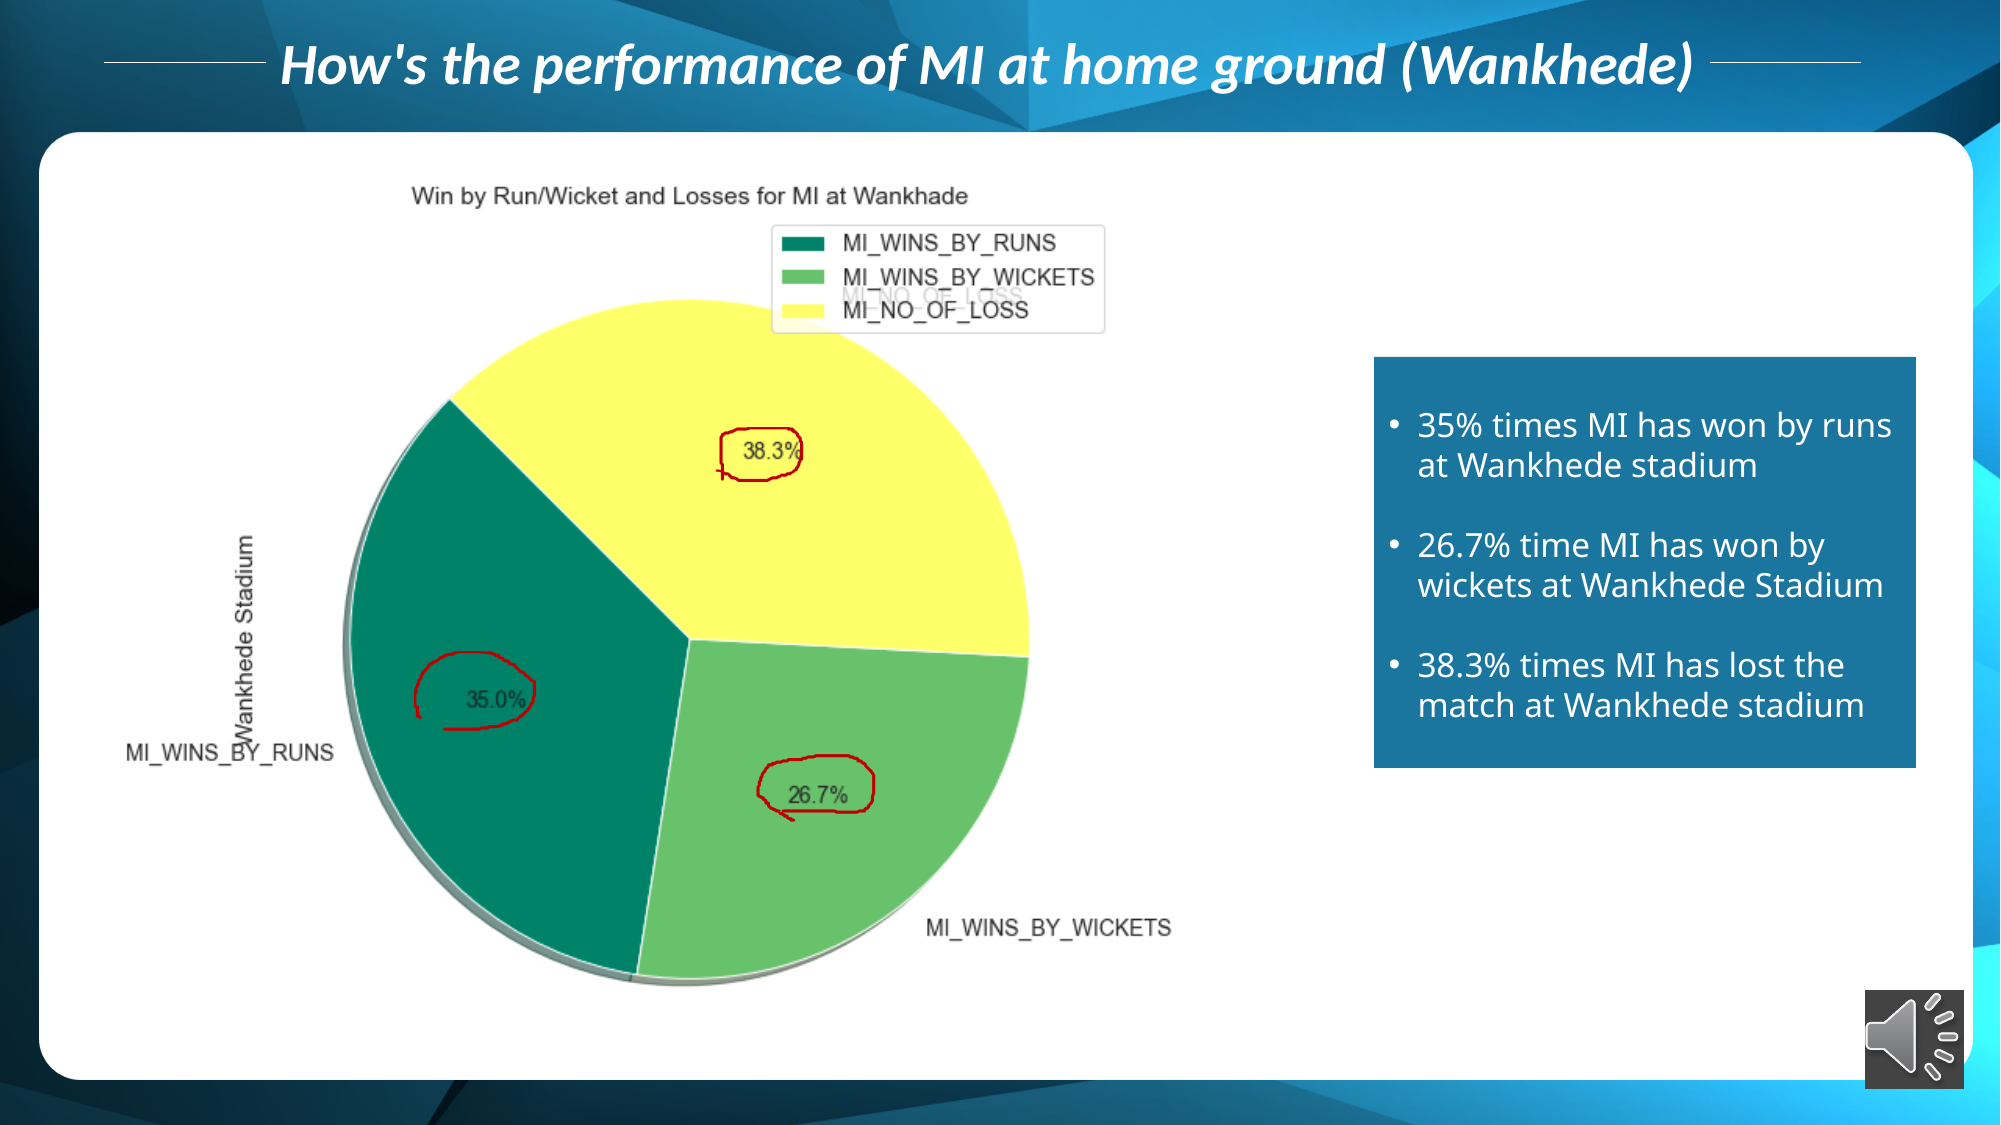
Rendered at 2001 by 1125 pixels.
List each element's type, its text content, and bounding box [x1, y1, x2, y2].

text_box How's the performance of MI at home ground (Wankhede) [265, 63, 1735, 104]
text_box 35% times MI has won by runs at Wankhede stadium 26.7% time MI has won by wickets at Wankhede Stadium 38.3% times MI has lost the match at Wankhede stadium [1374, 356, 1916, 768]
text_box How's the performance of MI at home ground (Wankhede) [265, 19, 1735, 62]
picture [0, 0, 2001, 1125]
